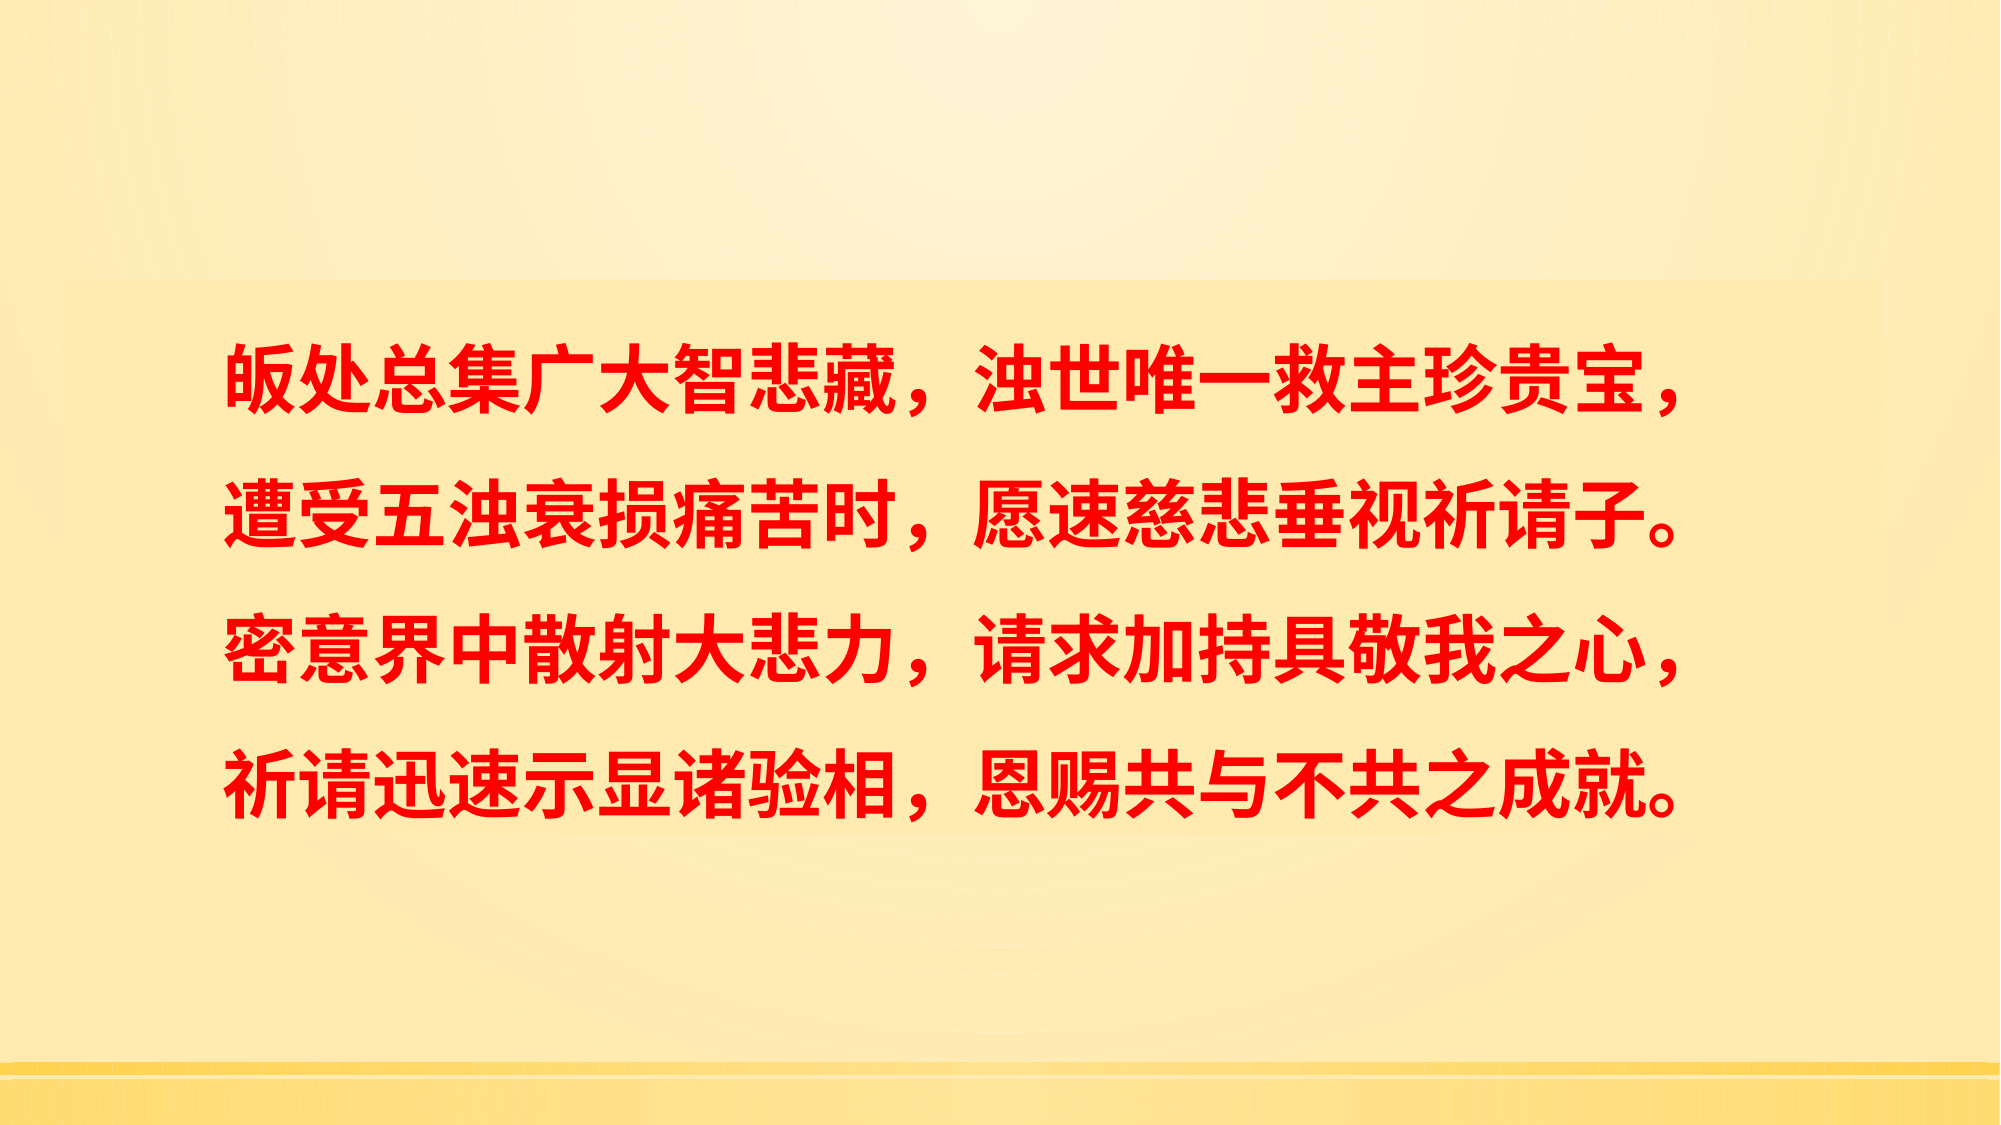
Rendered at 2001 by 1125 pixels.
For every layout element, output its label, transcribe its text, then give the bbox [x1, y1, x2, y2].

text_box 皈处总集广大智悲藏，浊世唯一救主珍贵宝， 遭受五浊衰损痛苦时，愿速慈悲垂视祈请子。 密意界中散射大悲力，请求加持具敬我之心， 祈请迅速示显诸验相，恩赐共与不共之成就。 [61, 280, 1884, 835]
